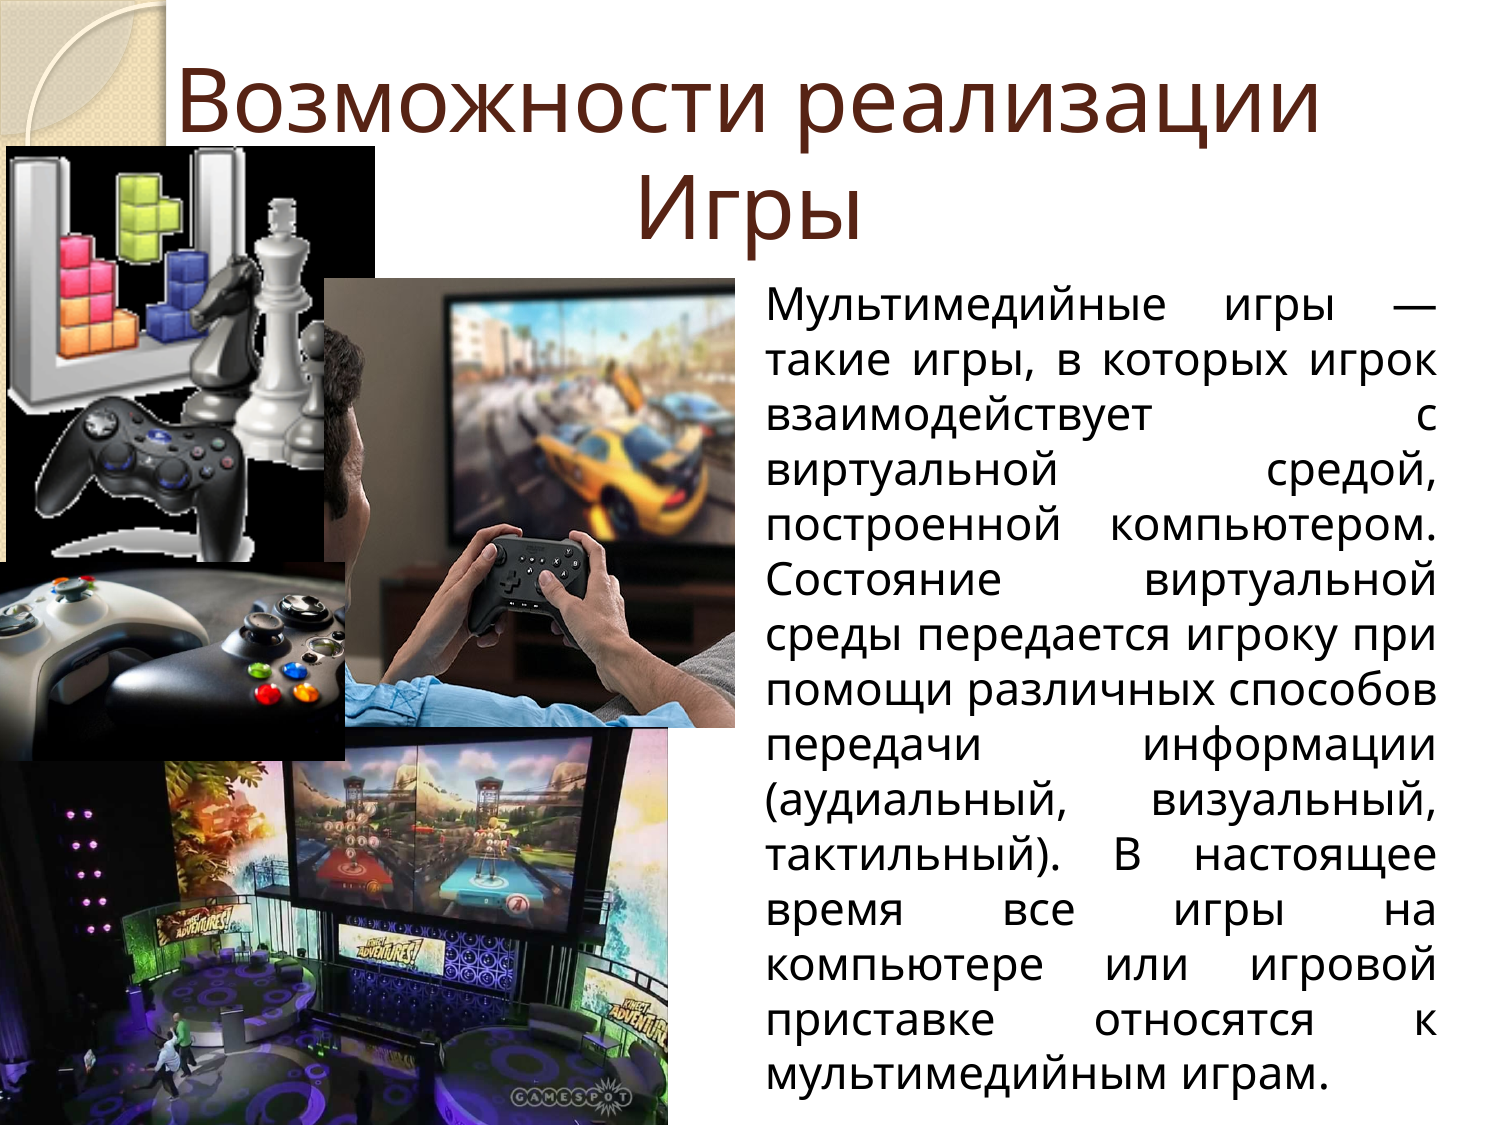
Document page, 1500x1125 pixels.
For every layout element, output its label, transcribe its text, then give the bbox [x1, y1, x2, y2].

picture [0, 146, 735, 1125]
title Возможности реализации Игры [100, 19, 1399, 282]
text_box Мультимедийные игры — такие игры, в которых игрок взаимодействует с виртуальной средой, построенной компьютером. Состояние виртуальной среды передается игроку при помощи различных способов передачи информации (аудиальный, визуальный, тактильный). В настоящее время все игры на компьютере или игровой приставке относятся к мультимедийным играм. [749, 267, 1453, 1107]
